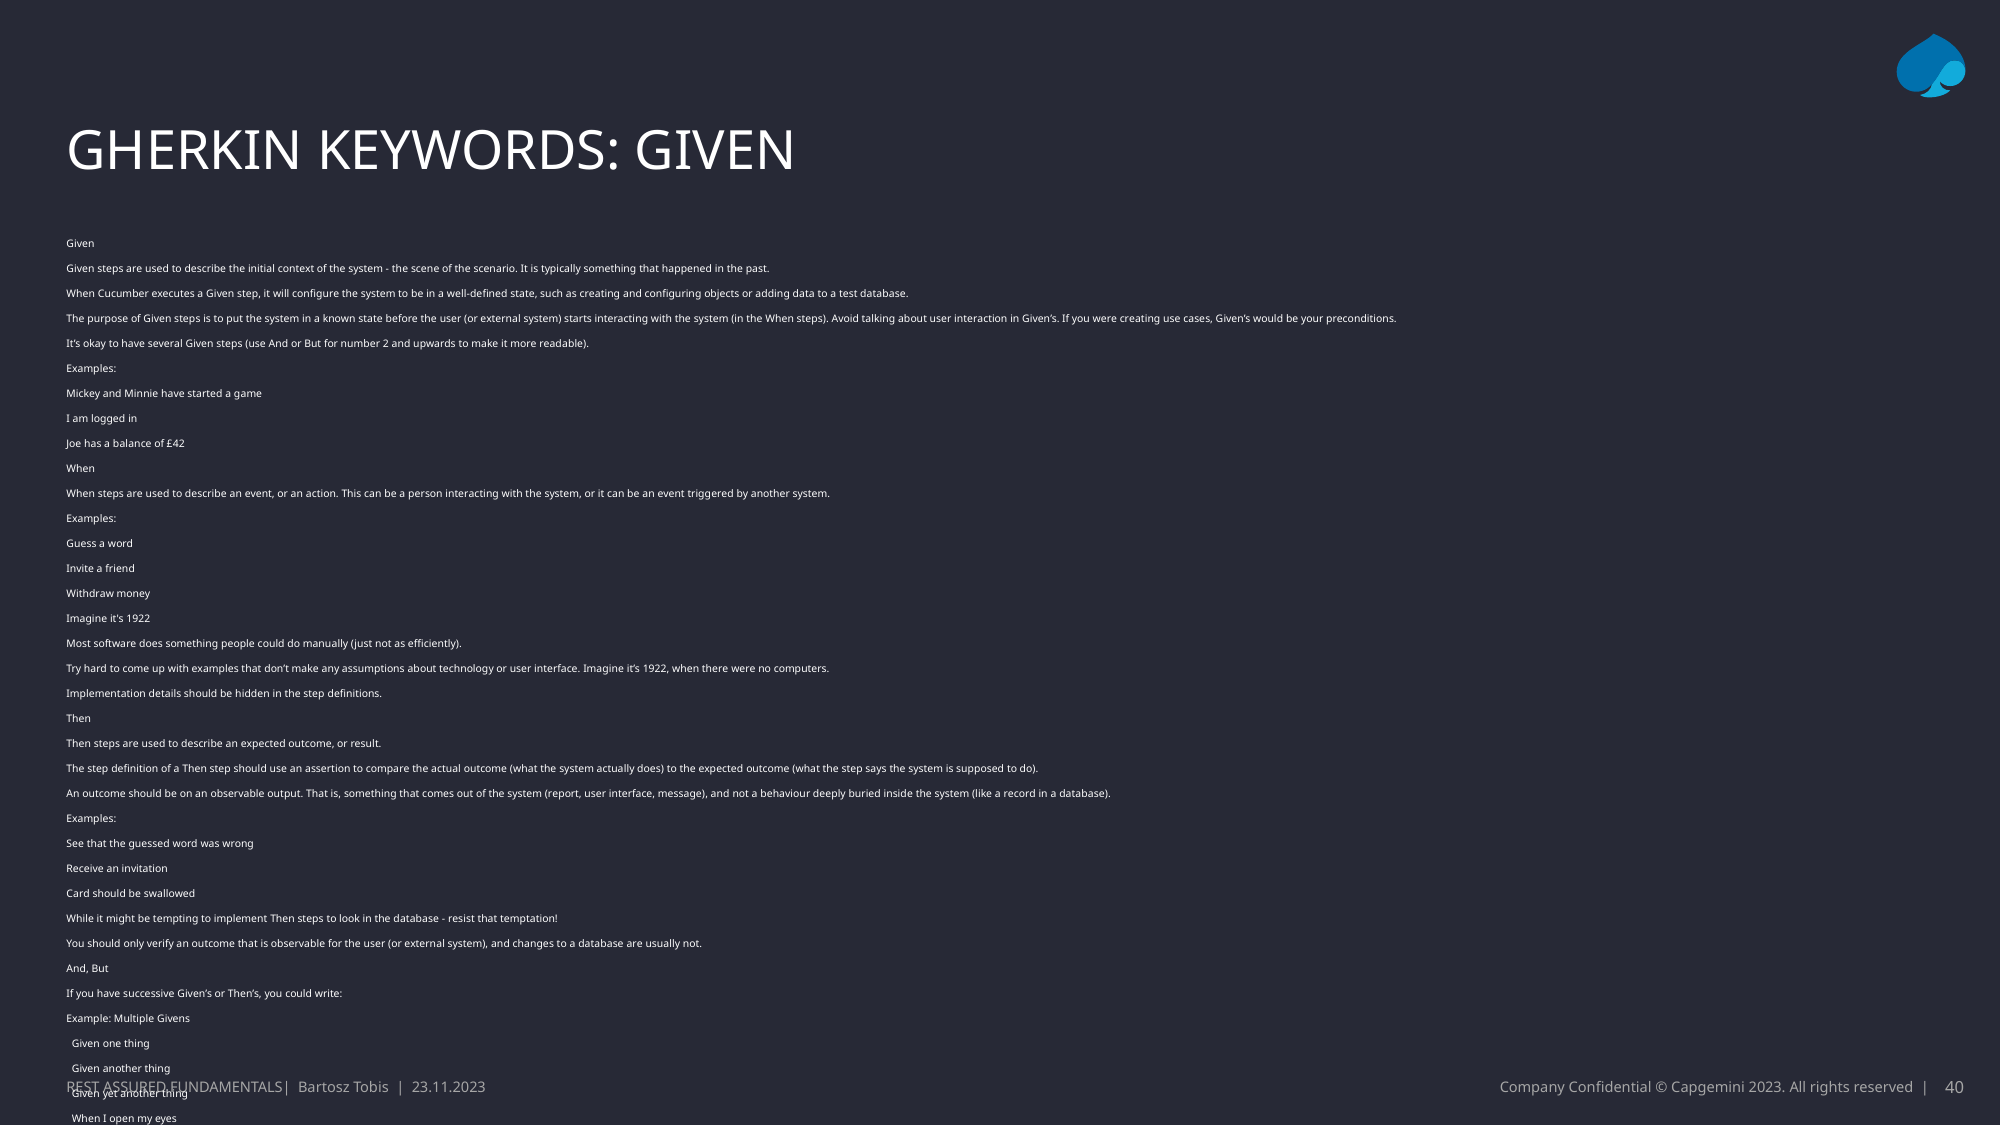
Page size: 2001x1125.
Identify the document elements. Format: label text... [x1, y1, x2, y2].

list Given Given steps are used to describe the initial context of the system - the scene of the scenario. It is typically something that happened in the past. When Cucumber executes a Given step, it will configure the system to be in a well-defined state, such as creating and configuring objects or adding data to a test database. The purpose of Given steps is to put the system in a known state before the user (or external system) starts interacting with the system (in the When steps). Avoid talking about user interaction in Given’s. If you were creating use cases, Given’s would be your preconditions. It’s okay to have several Given steps (use And or But for number 2 and upwards to make it more readable). Examples: Mickey and Minnie have started a game I am logged in Joe has a balance of £42 When When steps are used to describe an event, or an action. This can be a person interacting with the system, or it can be an event triggered by another system. Examples: Guess a word Invite a friend Withdraw money Imagine it's 1922 Most software does something people could do manually (just not as efficiently). Try hard to come up with examples that don’t make any assumptions about technology or user interface. Imagine it’s 1922, when there were no computers. Implementation details should be hidden in the step definitions. Then Then steps are used to describe an expected outcome, or result. The step definition of a Then step should use an assertion to compare the actual outcome (what the system actually does) to the expected outcome (what the step says the system is supposed to do). An outcome should be on an observable output. That is, something that comes out of the system (report, user interface, message), and not a behaviour deeply buried inside the system (like a record in a database). Examples: See that the guessed word was wrong Receive an invitation Card should be swallowed While it might be tempting to implement Then steps to look in the database - resist that temptation! You should only verify an outcome that is observable for the user (or external system), and changes to a database are usually not. And, But If you have successive Given’s or Then’s, you could write: Example: Multiple Givens Given one thing Given another thing Given yet another thing When I open my eyes Then I should see something Then I shouldn't see something else Or, you could make the example more fluidly structured by replacing the successive Given’s or Then’s with And’s and But’s: Example: Multiple Givens Given one thing And another thing And yet another thing When I open my eyes Then I should see something But I shouldn't see something else [66, 237, 1938, 1050]
title Gherkin keywords: given [66, 63, 1863, 182]
